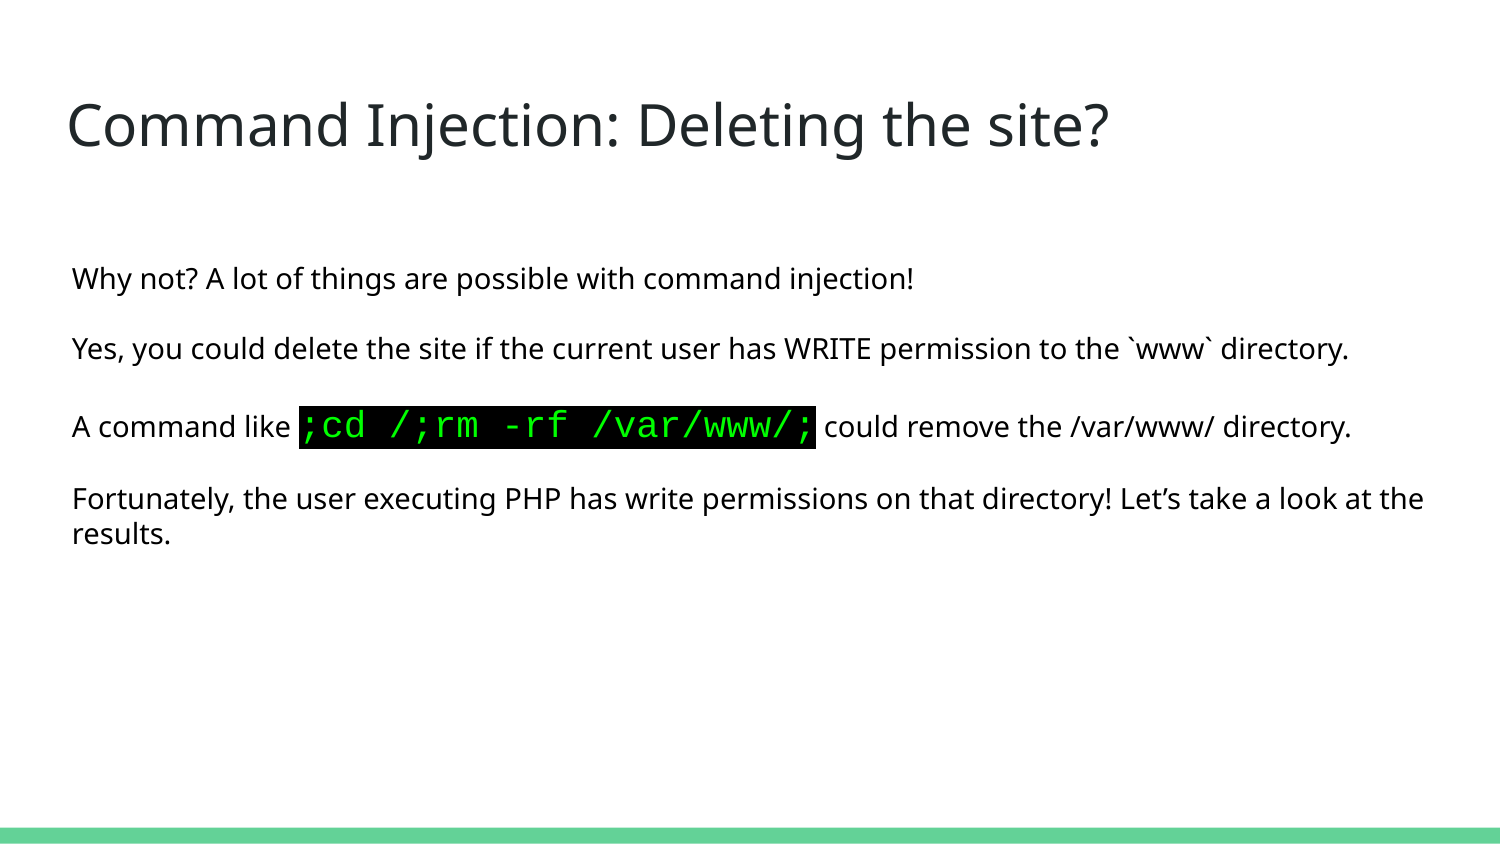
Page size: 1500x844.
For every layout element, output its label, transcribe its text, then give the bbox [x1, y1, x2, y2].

title Command Injection: Deleting the site? [51, 72, 1449, 167]
text_box Why not? A lot of things are possible with command injection! Yes, you could delete the site if the current user has WRITE permission to the `www` directory. A command like ;cd /;rm -rf /var/www/; could remove the /var/www/ directory. Fortunately, the user executing PHP has write permissions on that directory! Let’s take a look at the results. [56, 245, 1455, 744]
